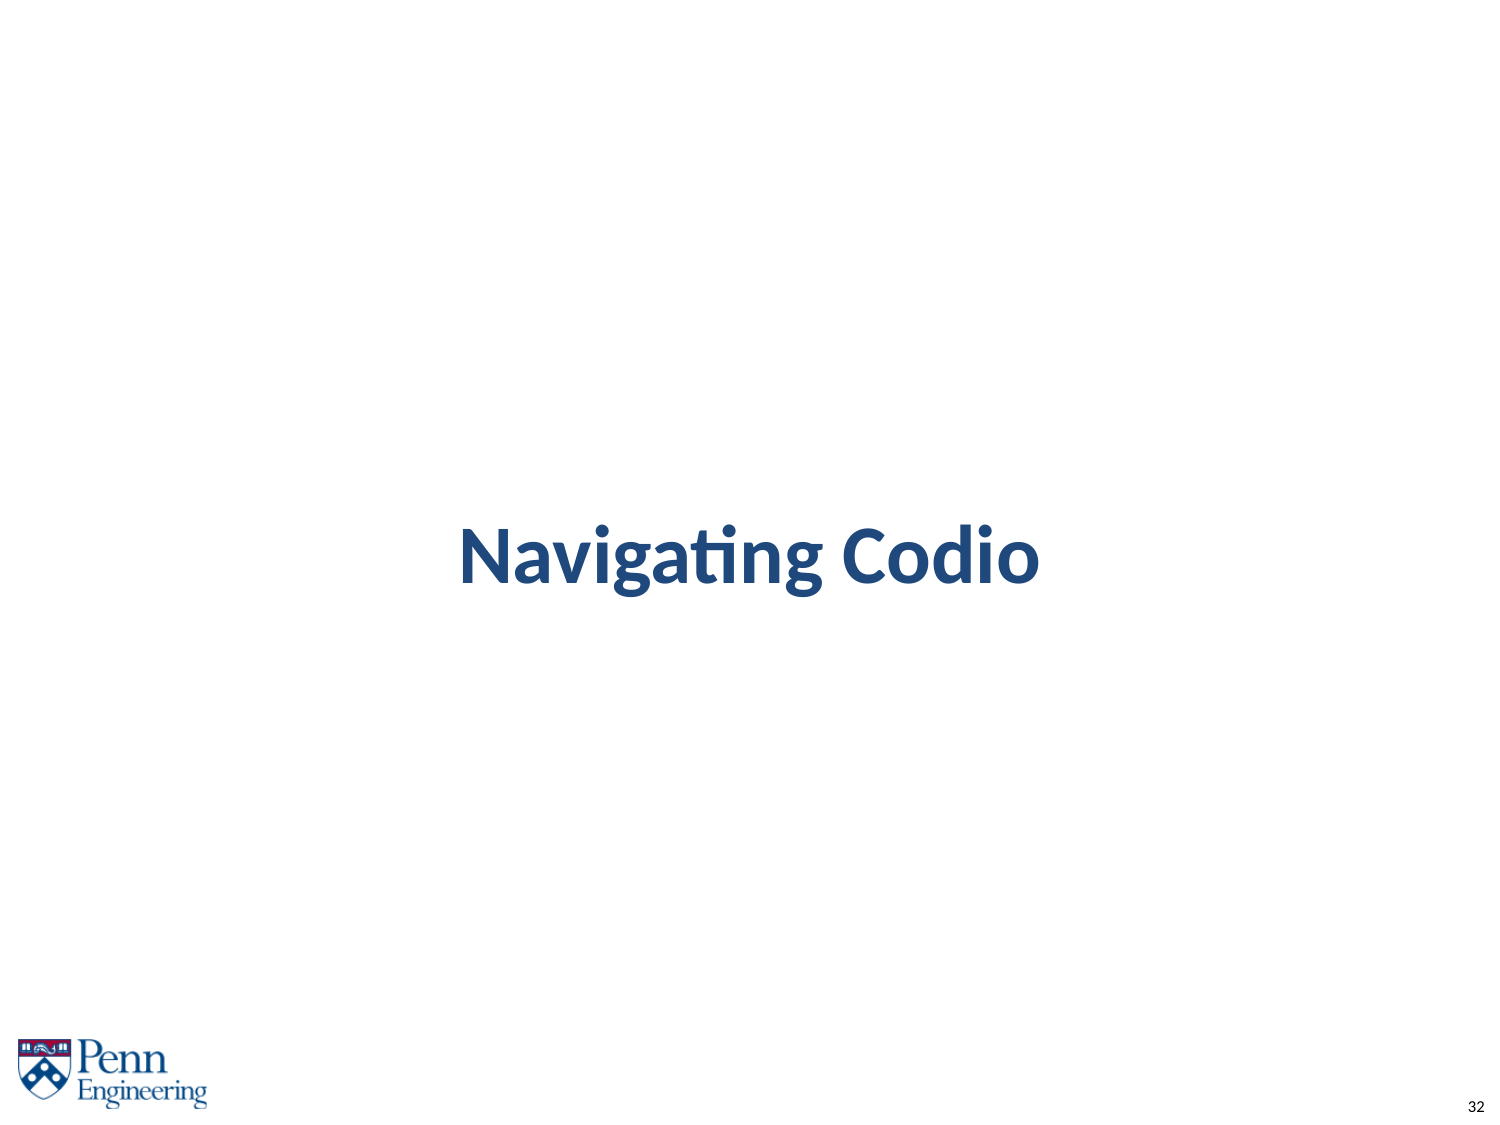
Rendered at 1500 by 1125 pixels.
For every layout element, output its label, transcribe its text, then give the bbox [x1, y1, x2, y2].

slide_number 32 [1187, 1087, 1500, 1125]
title Navigating Codio [0, 497, 1500, 628]
